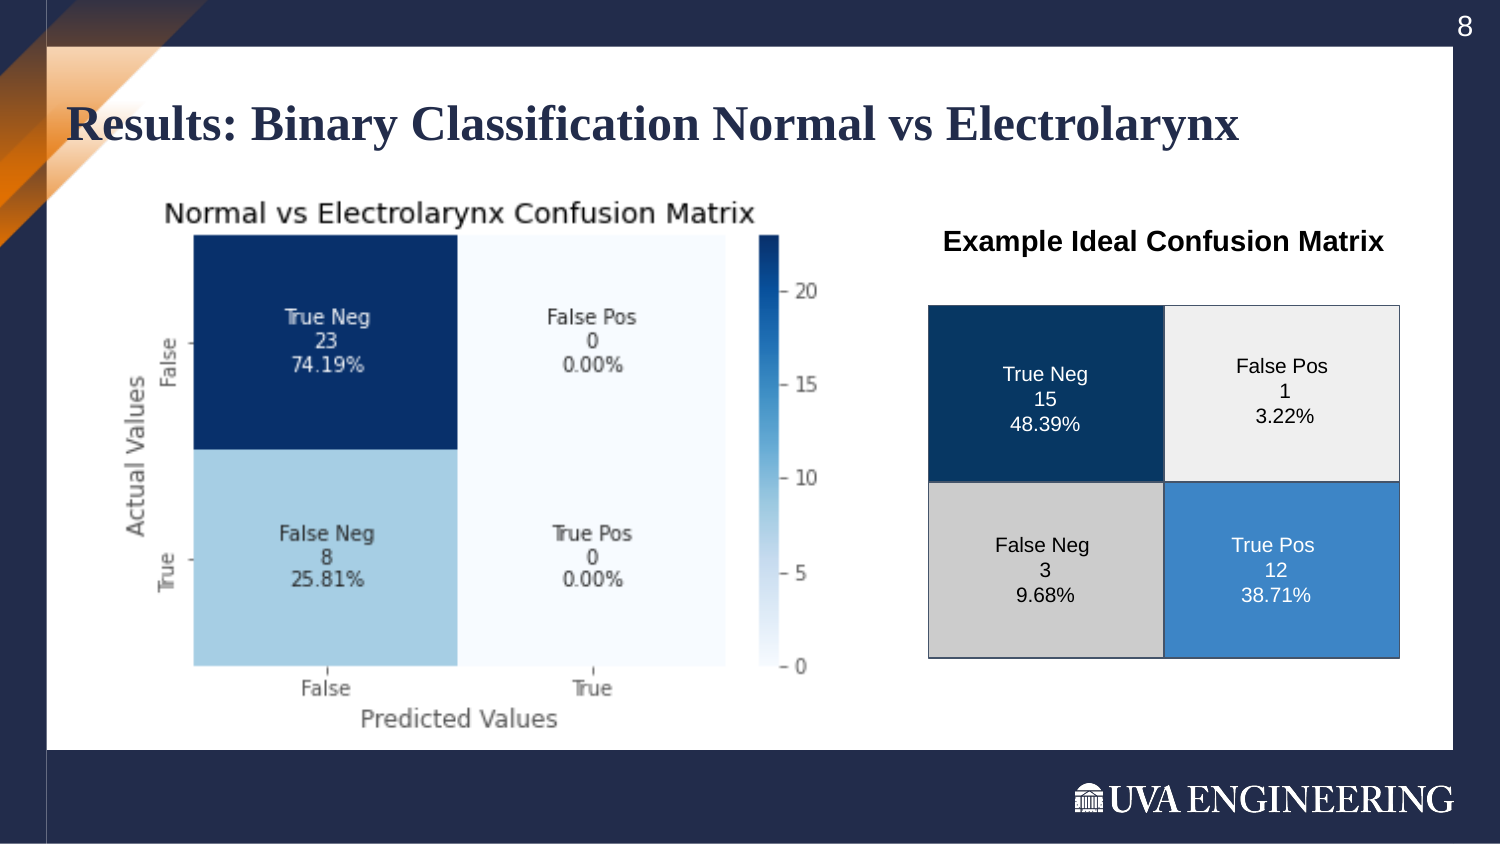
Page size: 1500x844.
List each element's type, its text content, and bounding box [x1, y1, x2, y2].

title Results: Binary Classification Normal vs Electrolarynx [51, 72, 1449, 167]
picture [0, 0, 944, 738]
slide_number 8 [1442, 0, 1500, 58]
picture [1075, 783, 1454, 813]
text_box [924, 207, 1404, 659]
